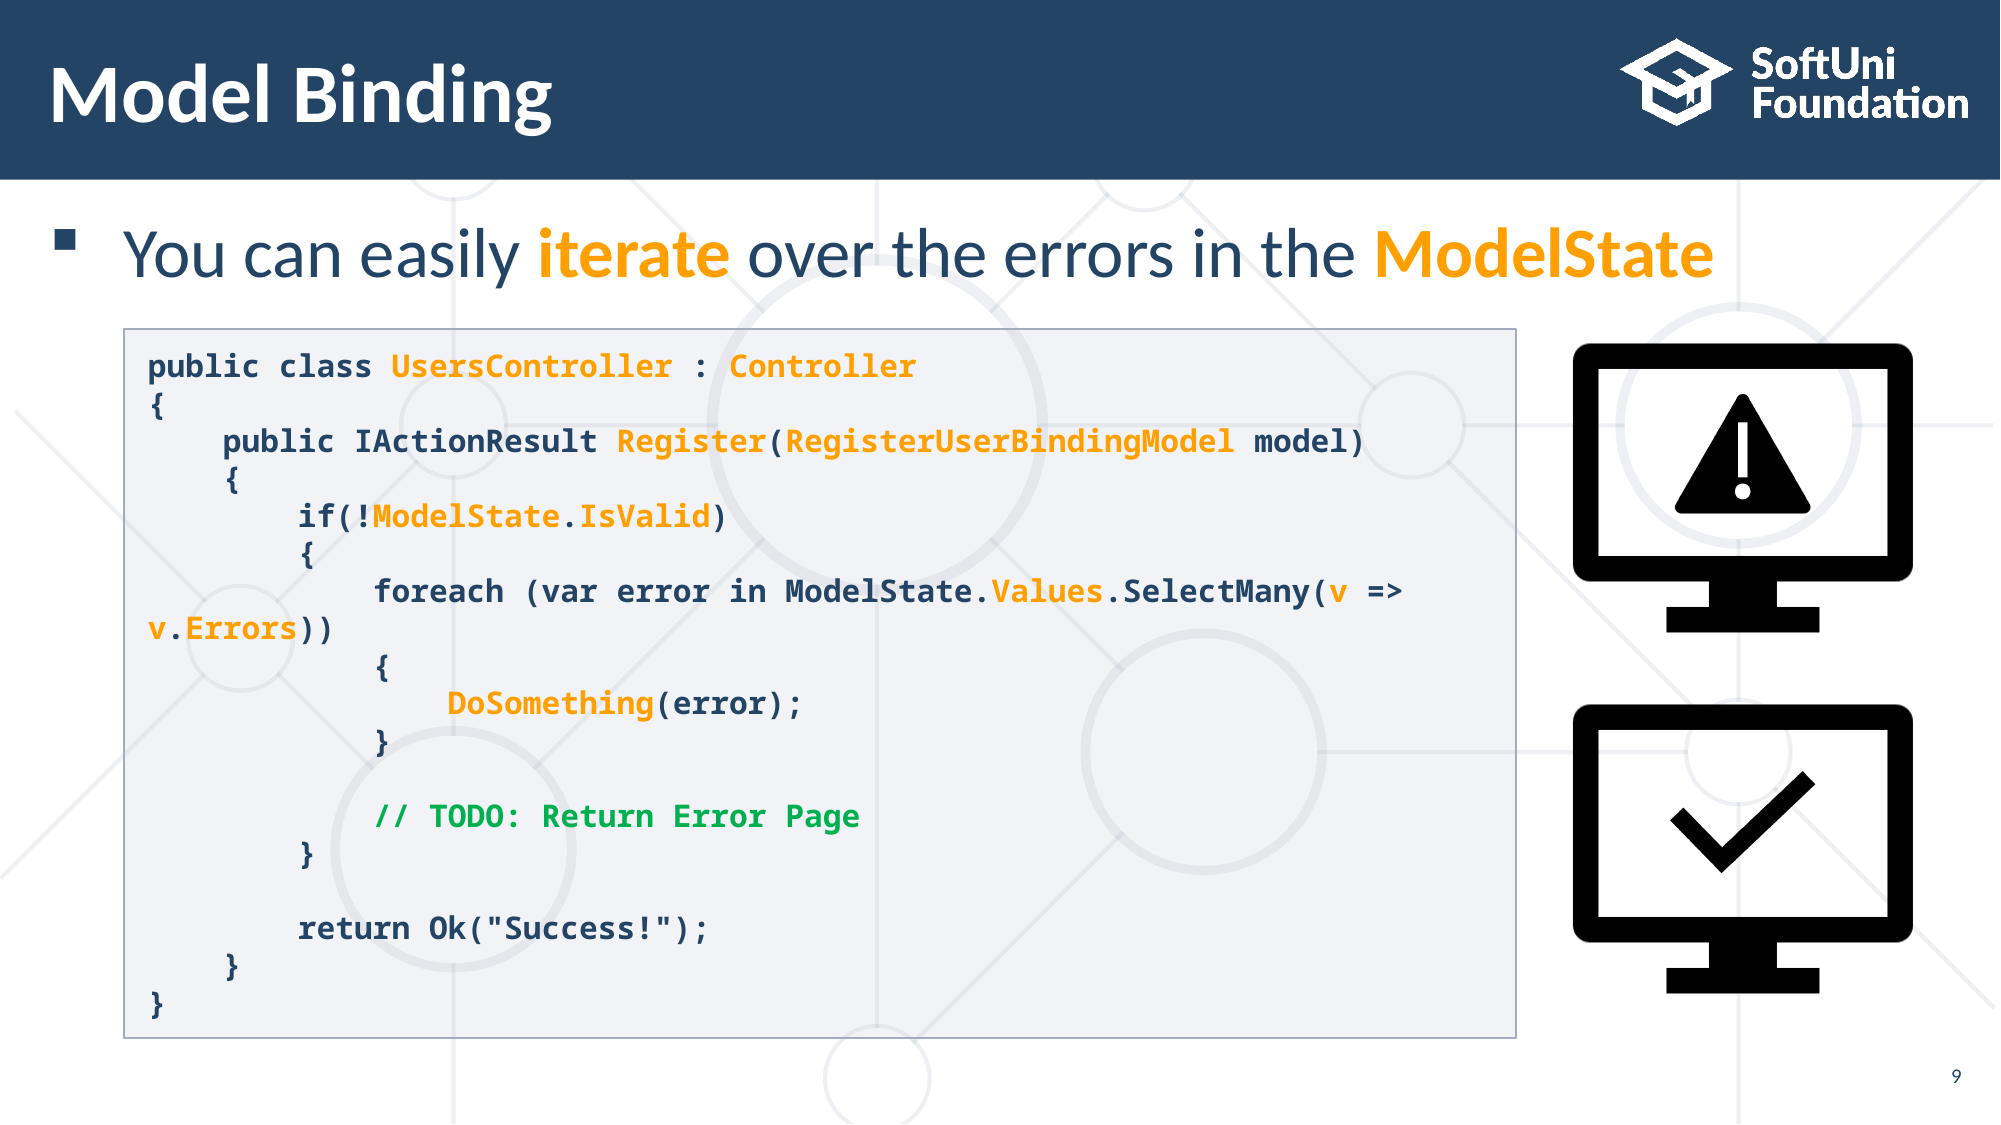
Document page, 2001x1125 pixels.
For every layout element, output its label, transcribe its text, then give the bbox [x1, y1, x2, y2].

picture [1539, 284, 1947, 1053]
title Model Binding [31, 16, 1591, 162]
picture [1619, 38, 1968, 126]
slide_number 9 [1897, 1049, 1968, 1101]
list You can easily iterate over the errors in the ModelState [31, 196, 1970, 1050]
text_box public class UsersController : Controller { public IActionResult Register(RegisterUserBindingModel model) { if(!ModelState.IsValid) { foreach (var error in ModelState.Values.SelectMany(v => v.Errors)) { DoSomething(error); } // TODO: Return Error Page } return Ok("Success!"); } } [124, 328, 1516, 1039]
